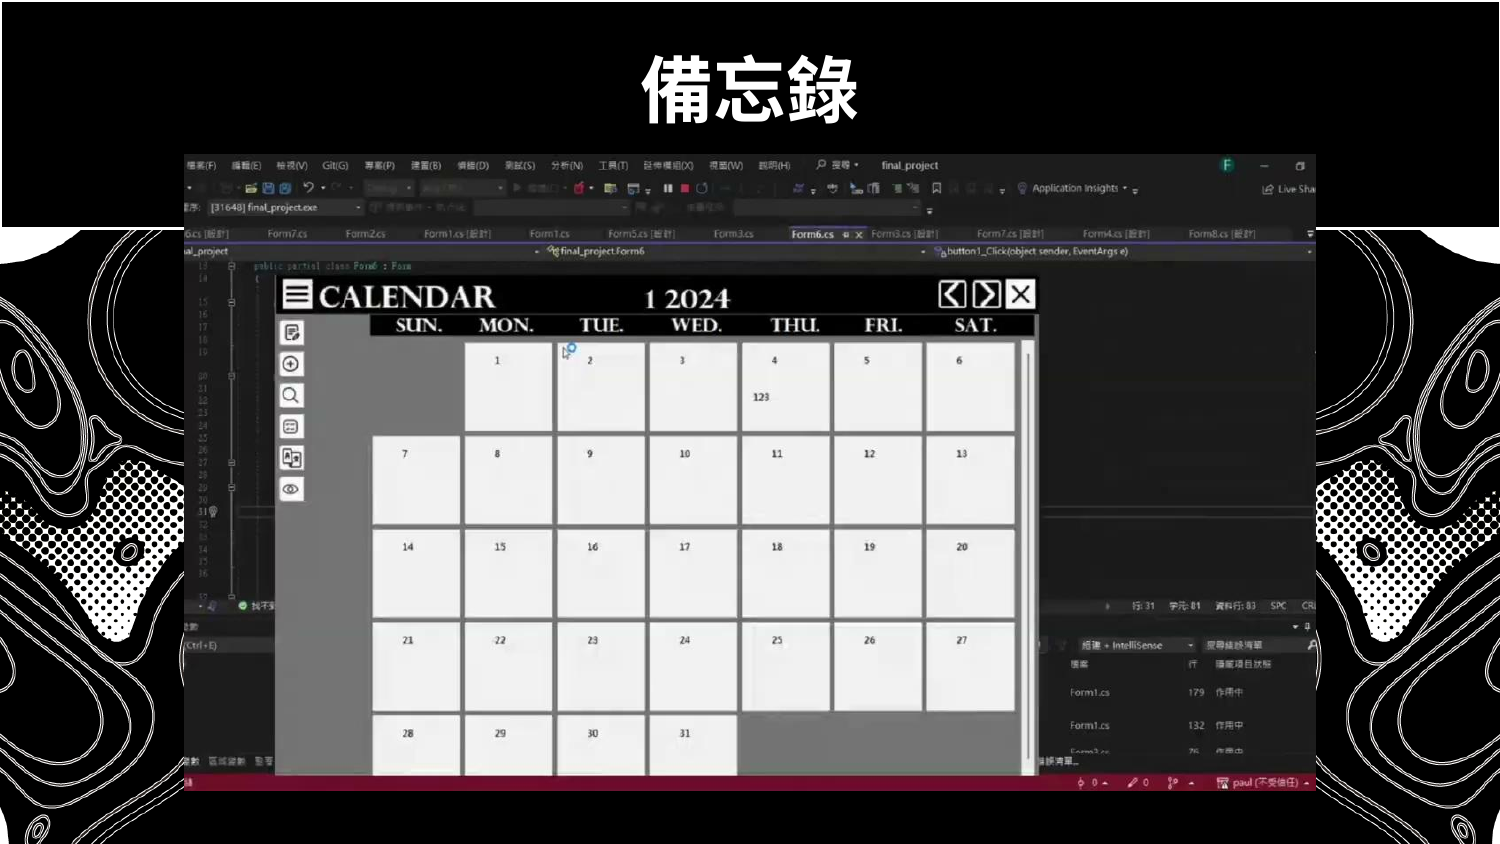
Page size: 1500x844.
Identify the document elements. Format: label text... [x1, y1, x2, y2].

picture [0, 154, 1500, 844]
text_box 備忘錄 [399, 29, 1101, 123]
